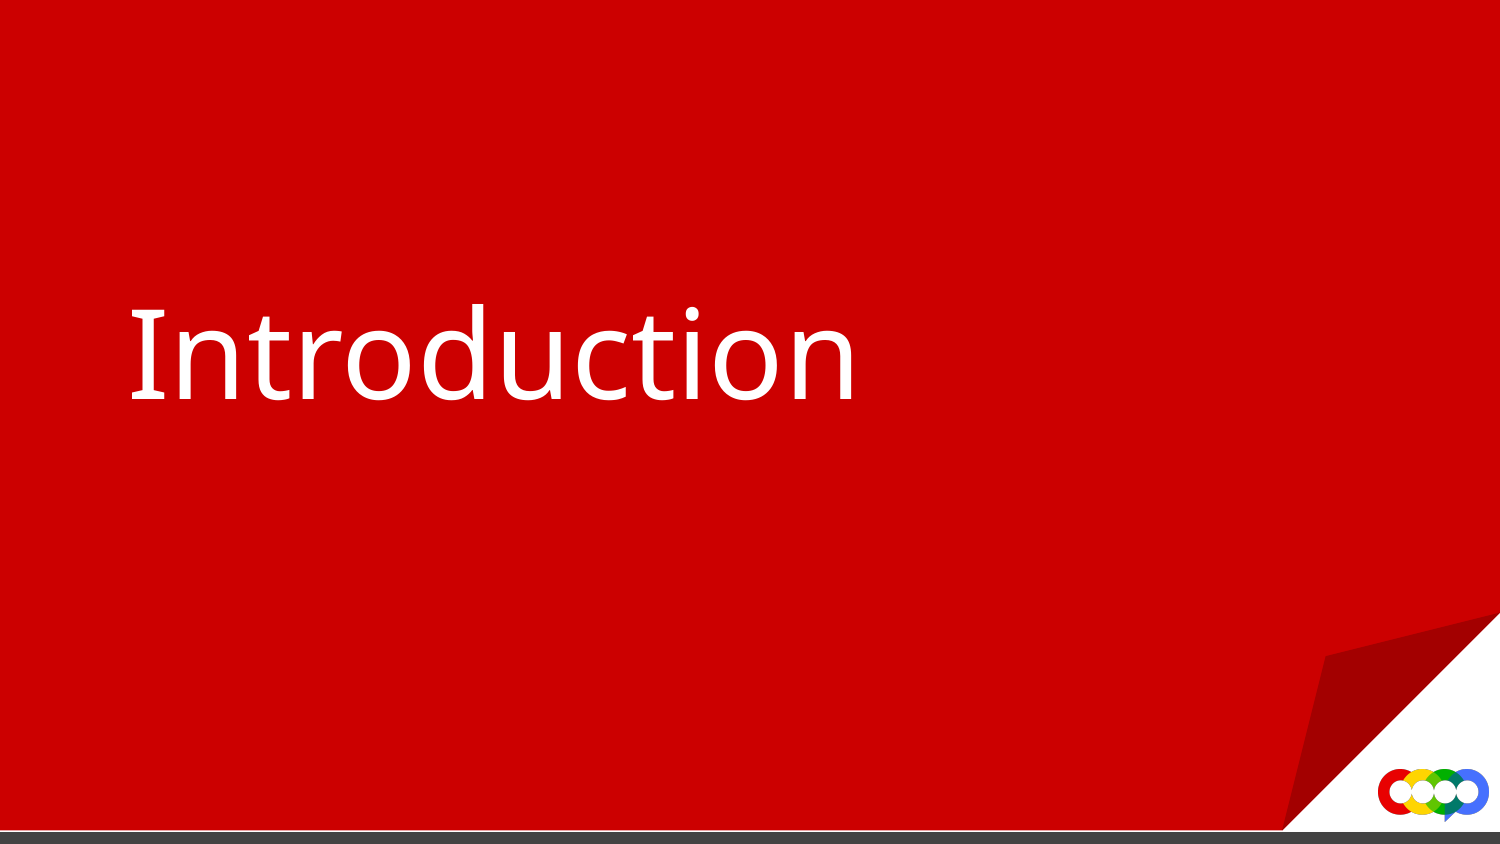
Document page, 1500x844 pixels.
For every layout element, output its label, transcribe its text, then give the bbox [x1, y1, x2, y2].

title Introduction [112, 259, 1388, 605]
picture [1378, 769, 1489, 822]
